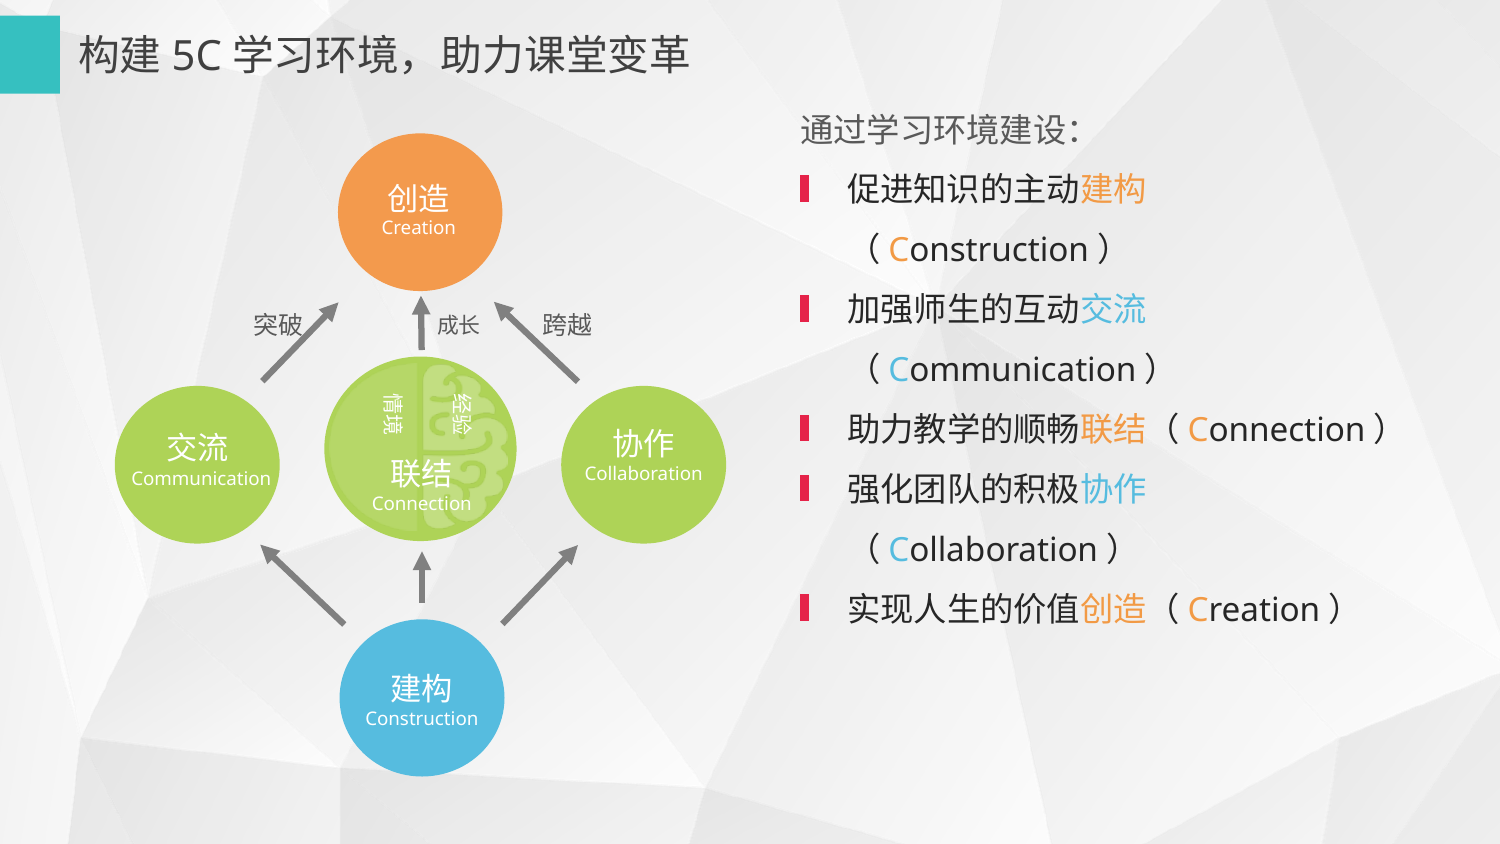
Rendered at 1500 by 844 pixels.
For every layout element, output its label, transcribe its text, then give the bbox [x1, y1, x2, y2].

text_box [114, 133, 727, 777]
text_box 通过学习环境建设： 促进知识的主动建构（Construction） 加强师生的互动交流（Communication） 助力教学的顺畅联结（Connection） 强化团队的积极协作（Collaboration） 实现人生的价值创造（Creation） [785, 229, 1432, 636]
picture [0, 0, 1500, 844]
title 构建5C学习环境，助力课堂变革 [66, 15, 943, 92]
